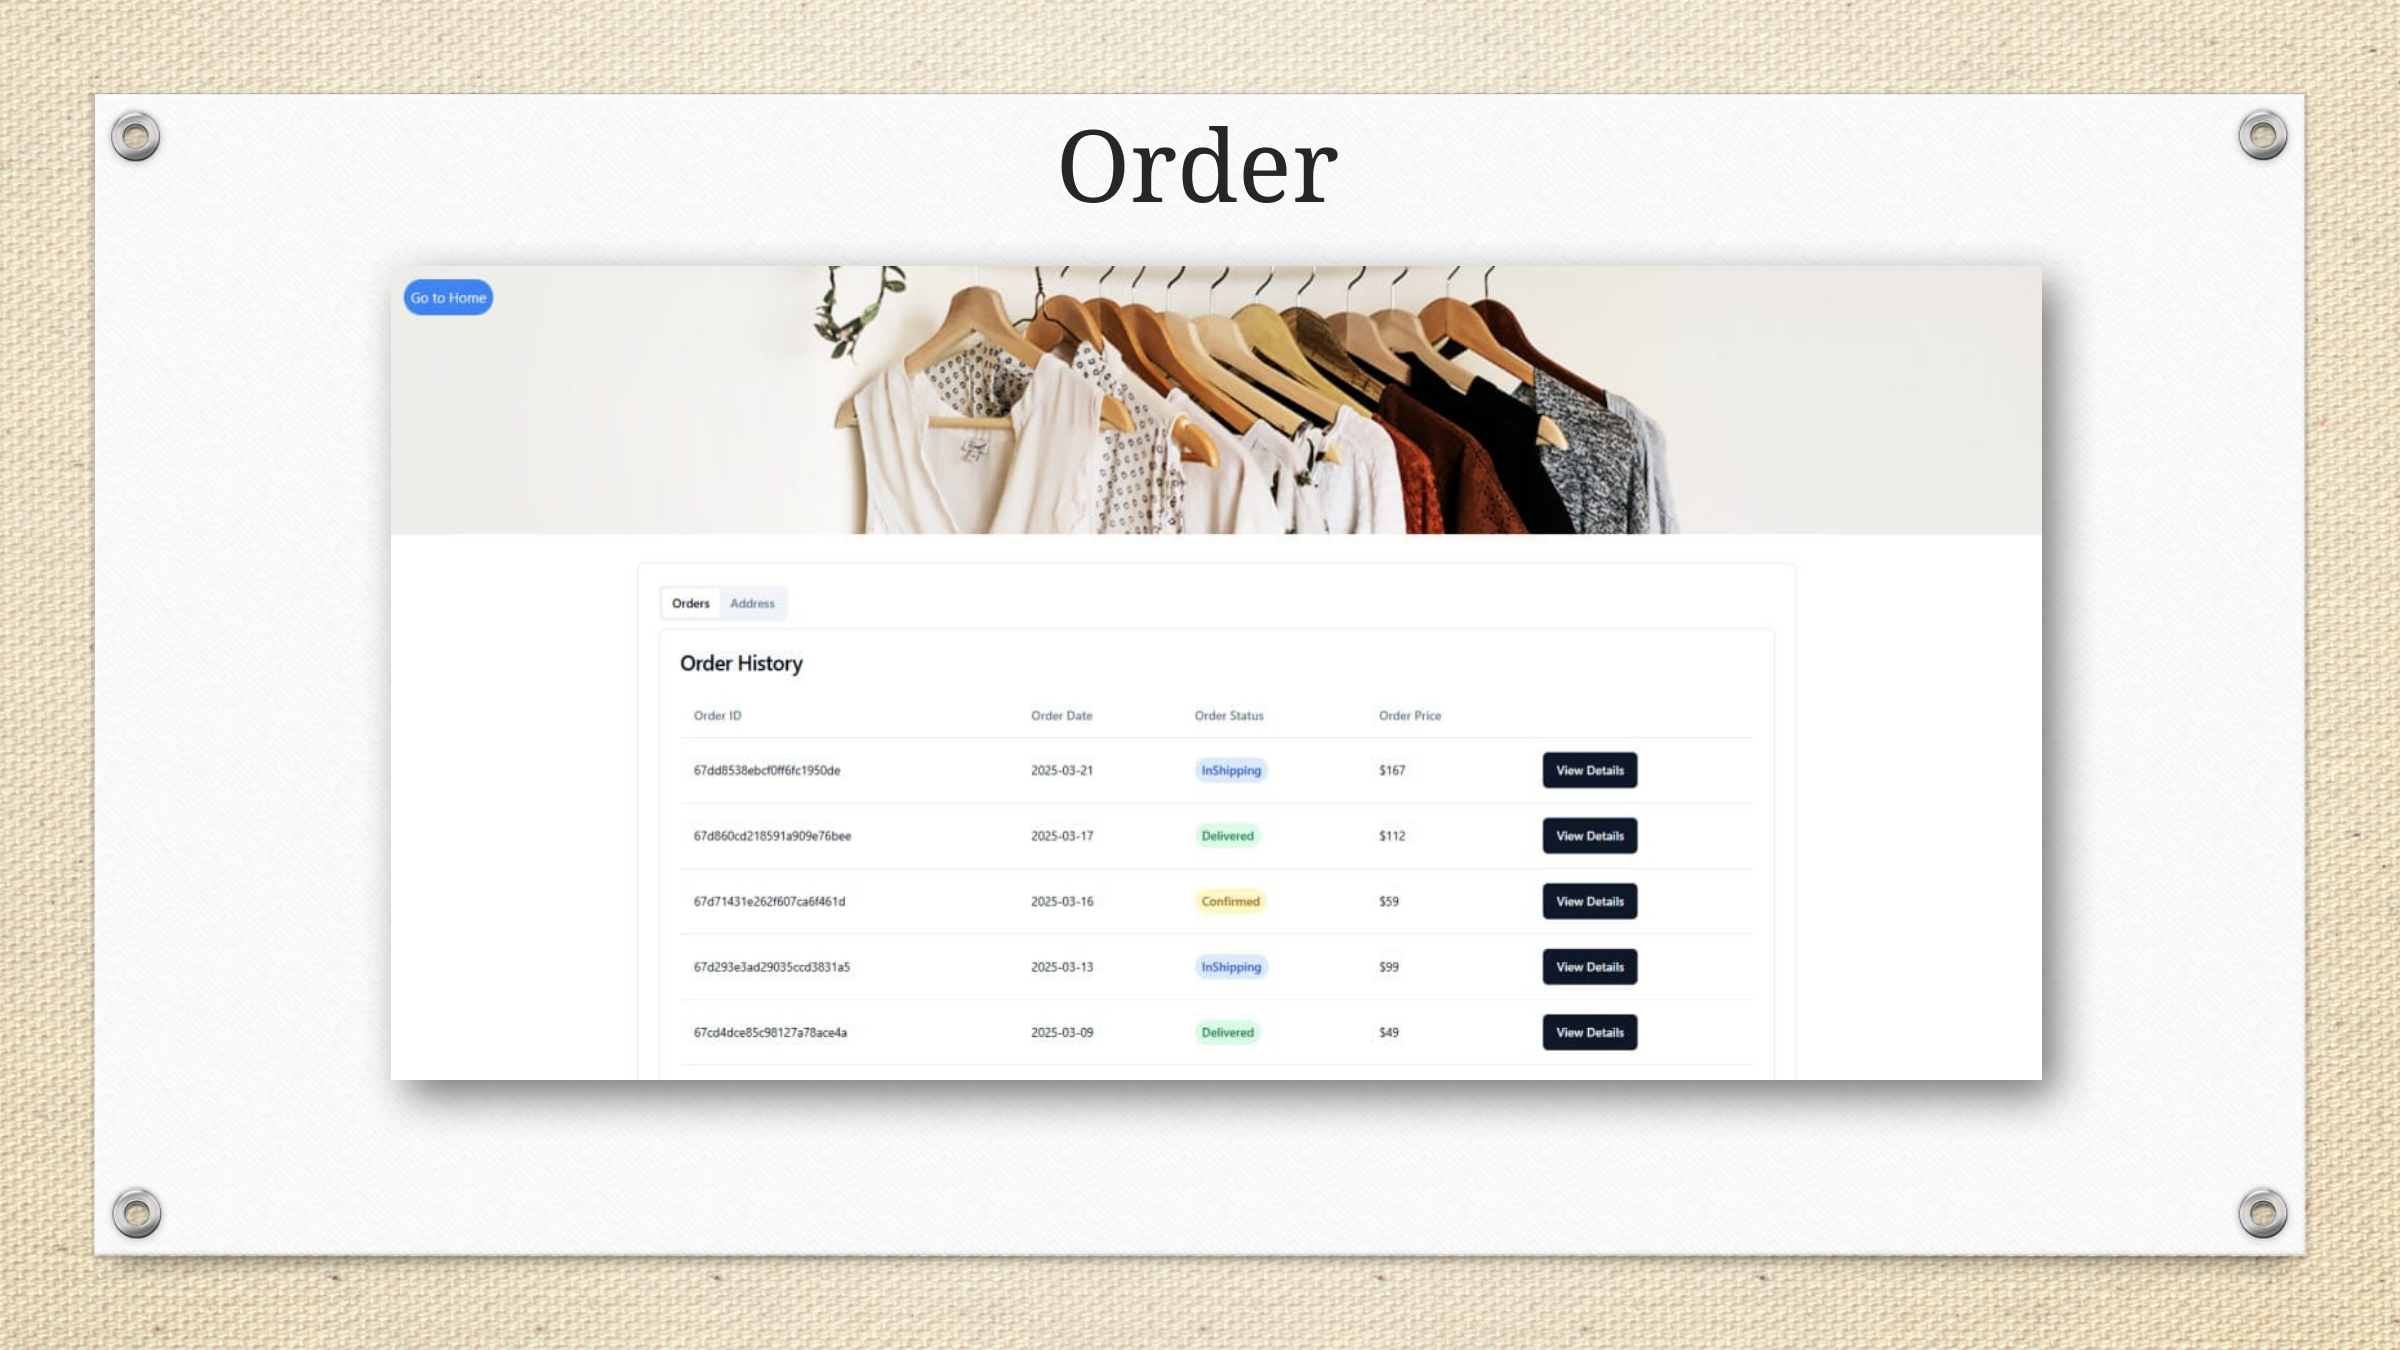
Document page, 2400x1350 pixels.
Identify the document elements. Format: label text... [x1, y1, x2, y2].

text_box [220, 541, 2213, 1271]
text_box Order [435, 94, 1960, 250]
picture [0, 0, 2400, 1350]
